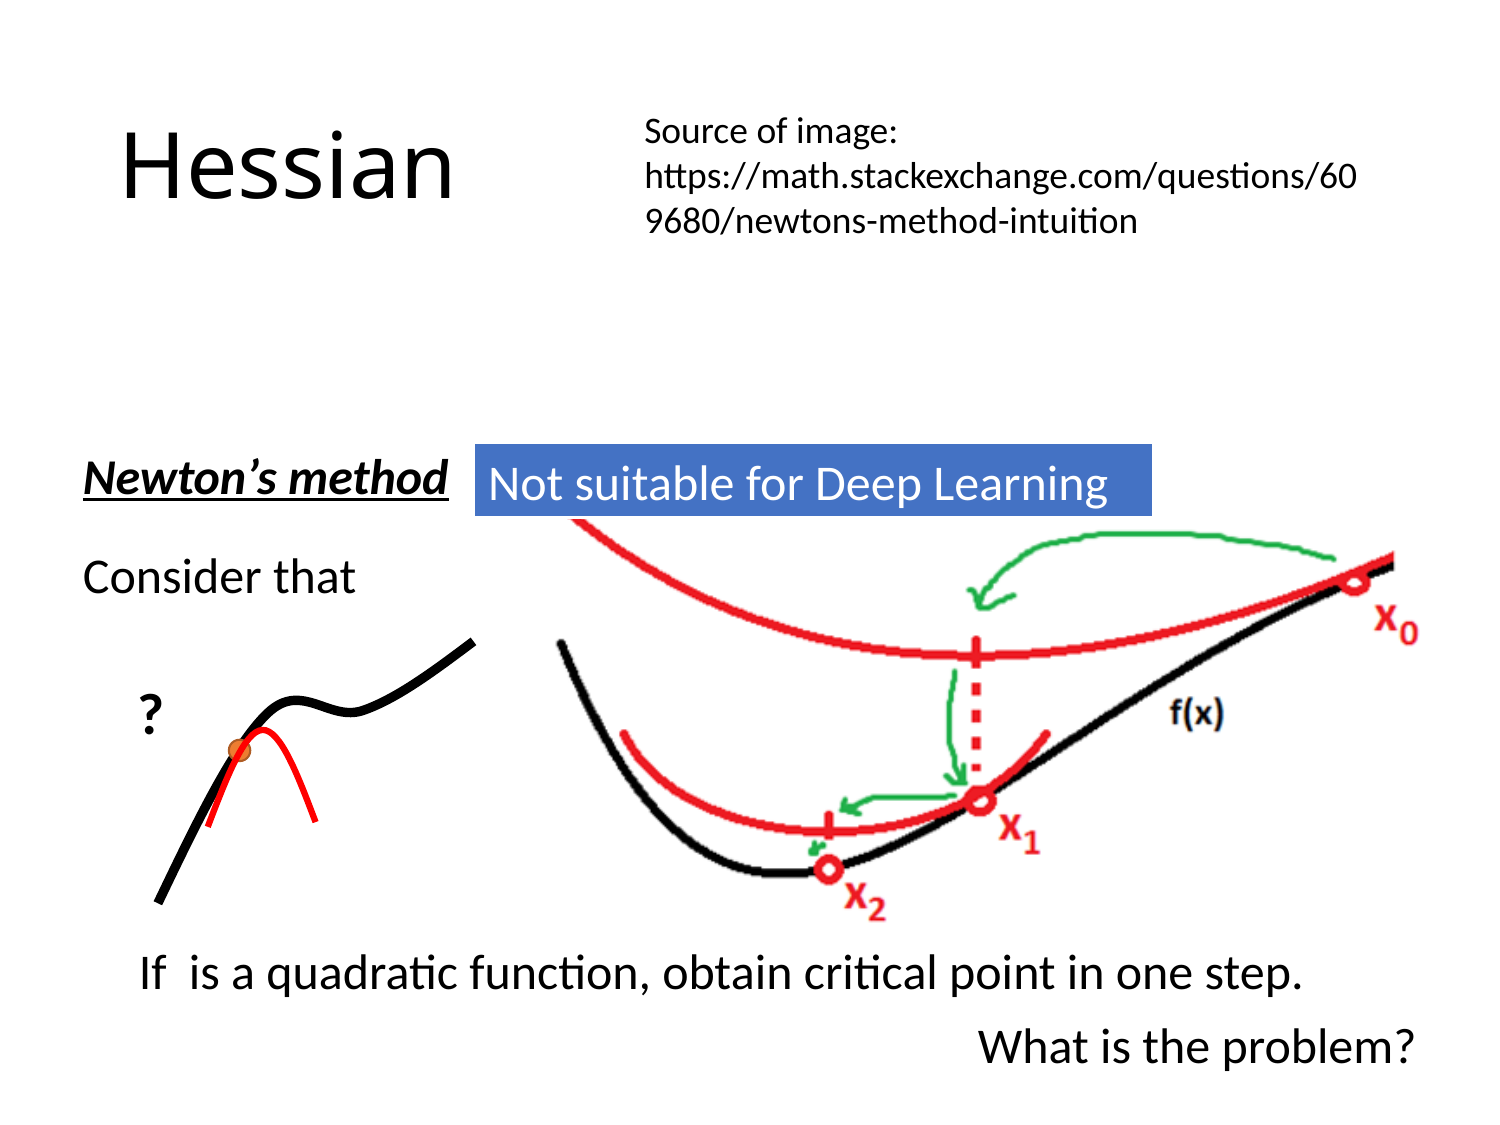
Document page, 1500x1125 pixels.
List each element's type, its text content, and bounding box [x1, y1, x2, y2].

text_box Source of image: https://math.stackexchange.com/questions/609680/newtons-method-intuition [629, 98, 1380, 249]
text_box What is the problem? [930, 1005, 1432, 1081]
text_box [206, 728, 317, 828]
picture [528, 464, 1432, 933]
title Hessian [103, 59, 1397, 278]
text_box [156, 759, 253, 904]
text_box [227, 738, 245, 761]
text_box Not suitable for Deep Learning [472, 441, 1155, 519]
text_box Newton’s method [68, 437, 529, 513]
text_box [244, 640, 475, 784]
text_box ? [122, 669, 179, 754]
